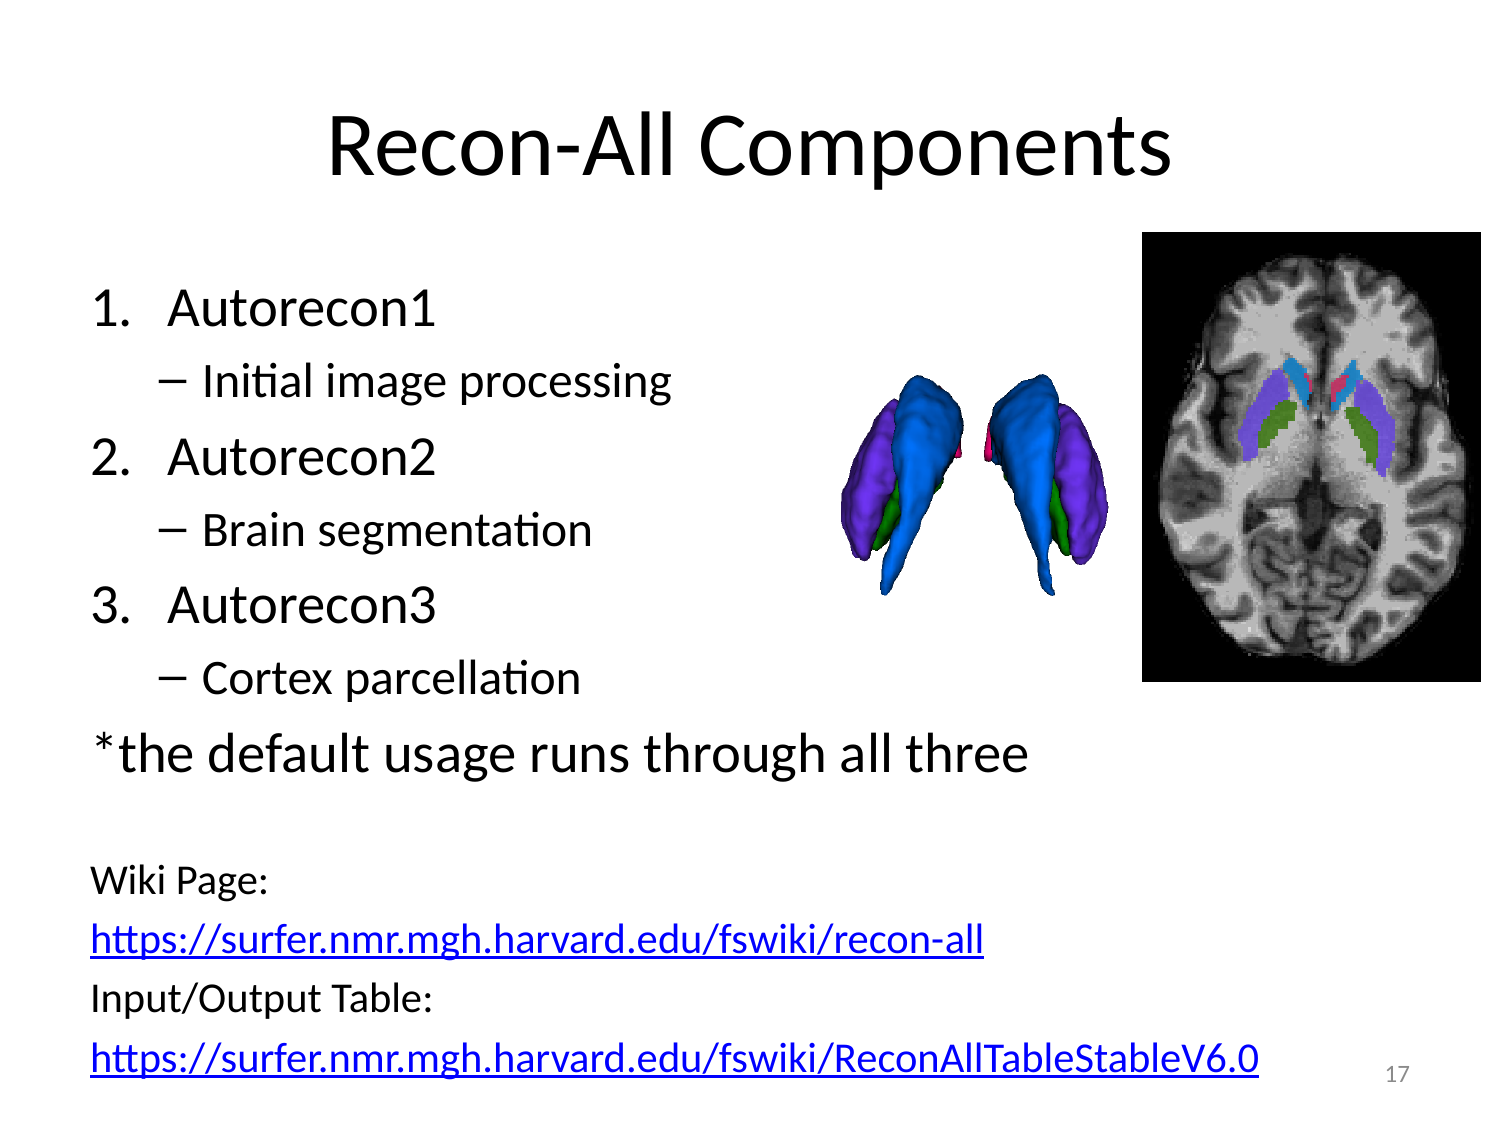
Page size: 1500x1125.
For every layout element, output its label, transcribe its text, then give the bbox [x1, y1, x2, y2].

list Autorecon1 Initial image processing Autorecon2 Brain segmentation Autorecon3 Cortex parcellation *the default usage runs through all three Wiki Page: https://surfer.nmr.mgh.harvard.edu/fswiki/recon-all Input/Output Table: https://surfer.nmr.mgh.harvard.edu/fswiki/ReconAllTableStableV6.0 [75, 262, 1425, 1097]
title Recon-All Components [75, 45, 1425, 233]
slide_number 17 [1074, 1042, 1425, 1103]
picture [829, 359, 1119, 608]
picture [1142, 232, 1481, 682]
